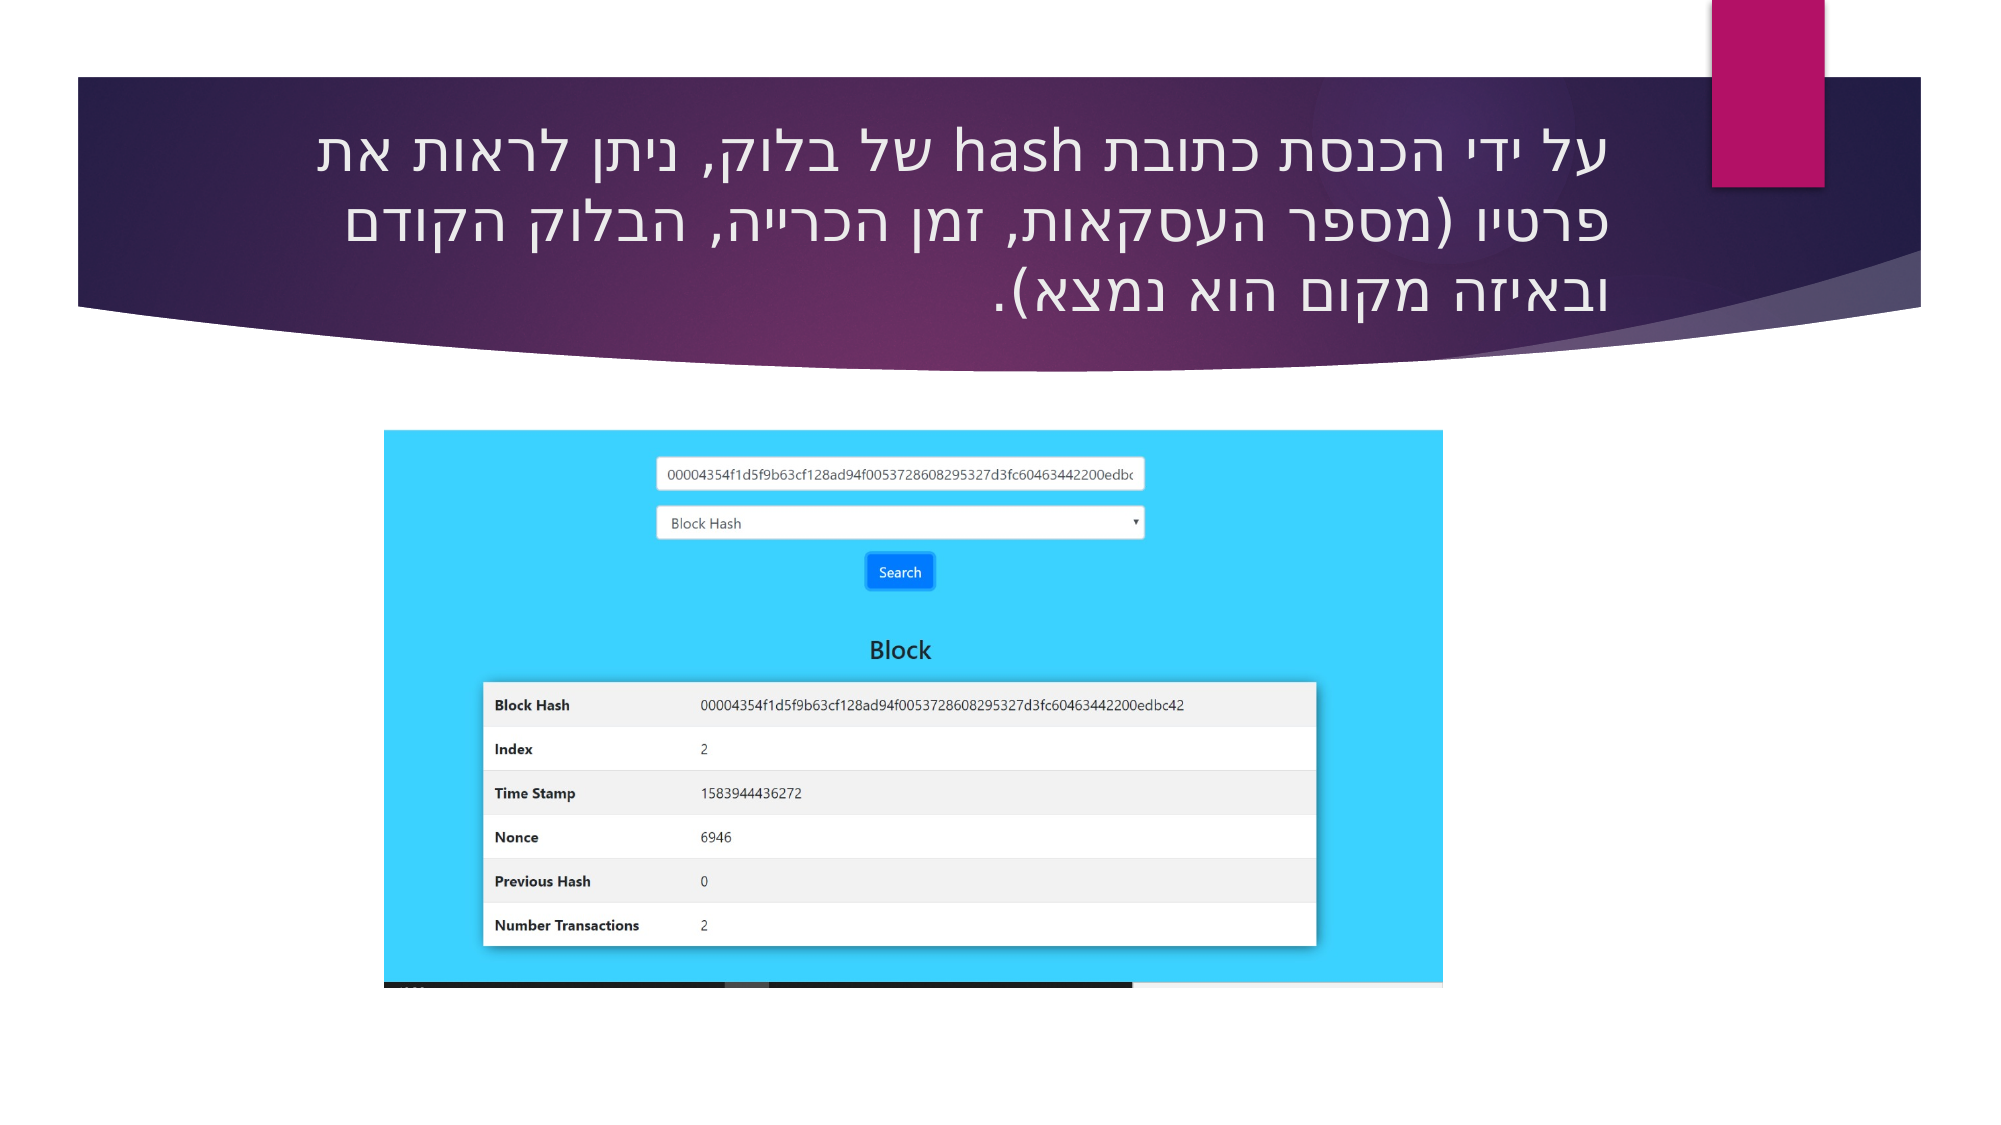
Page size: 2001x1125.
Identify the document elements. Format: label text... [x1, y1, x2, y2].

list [384, 426, 1443, 988]
title על ידי הכנסת כתובת hash של בלוק, ניתן לראות את פרטיו (מספר העסקאות, זמן הכרייה, הבלוק הקודם ובאיזה מקום הוא נמצא). [189, 159, 1627, 276]
